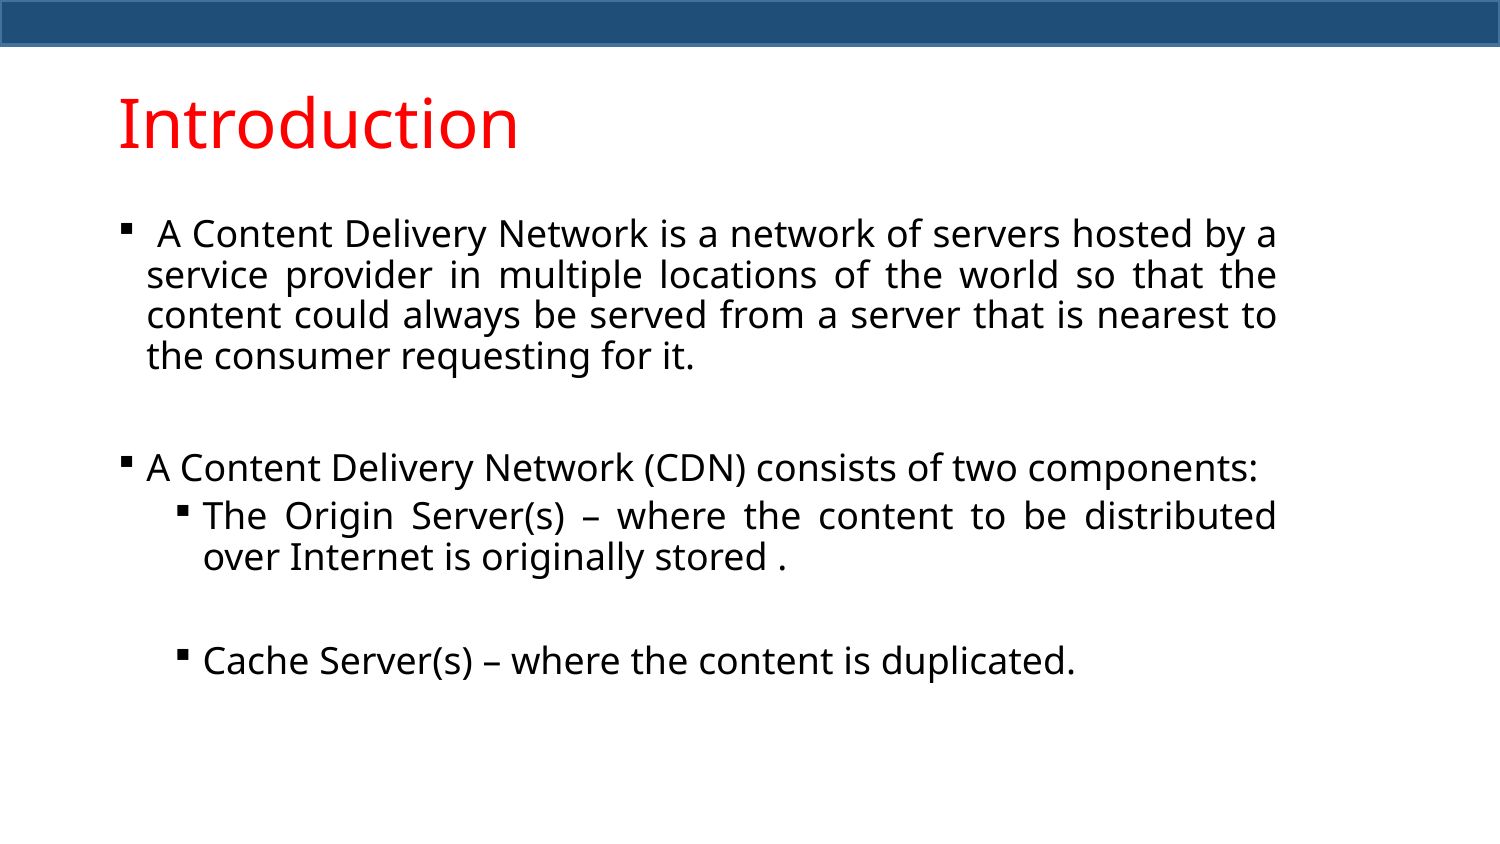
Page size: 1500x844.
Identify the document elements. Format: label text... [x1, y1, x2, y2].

title Introduction [103, 44, 1397, 208]
list A Content Delivery Network is a network of servers hosted by a service provider in multiple locations of the world so that the content could always be served from a server that is nearest to the consumer requesting for it. A Content Delivery Network (CDN) consists of two components: The Origin Server(s) – where the content to be distributed over Internet is originally stored . Cache Server(s) – where the content is duplicated. [103, 208, 1294, 799]
